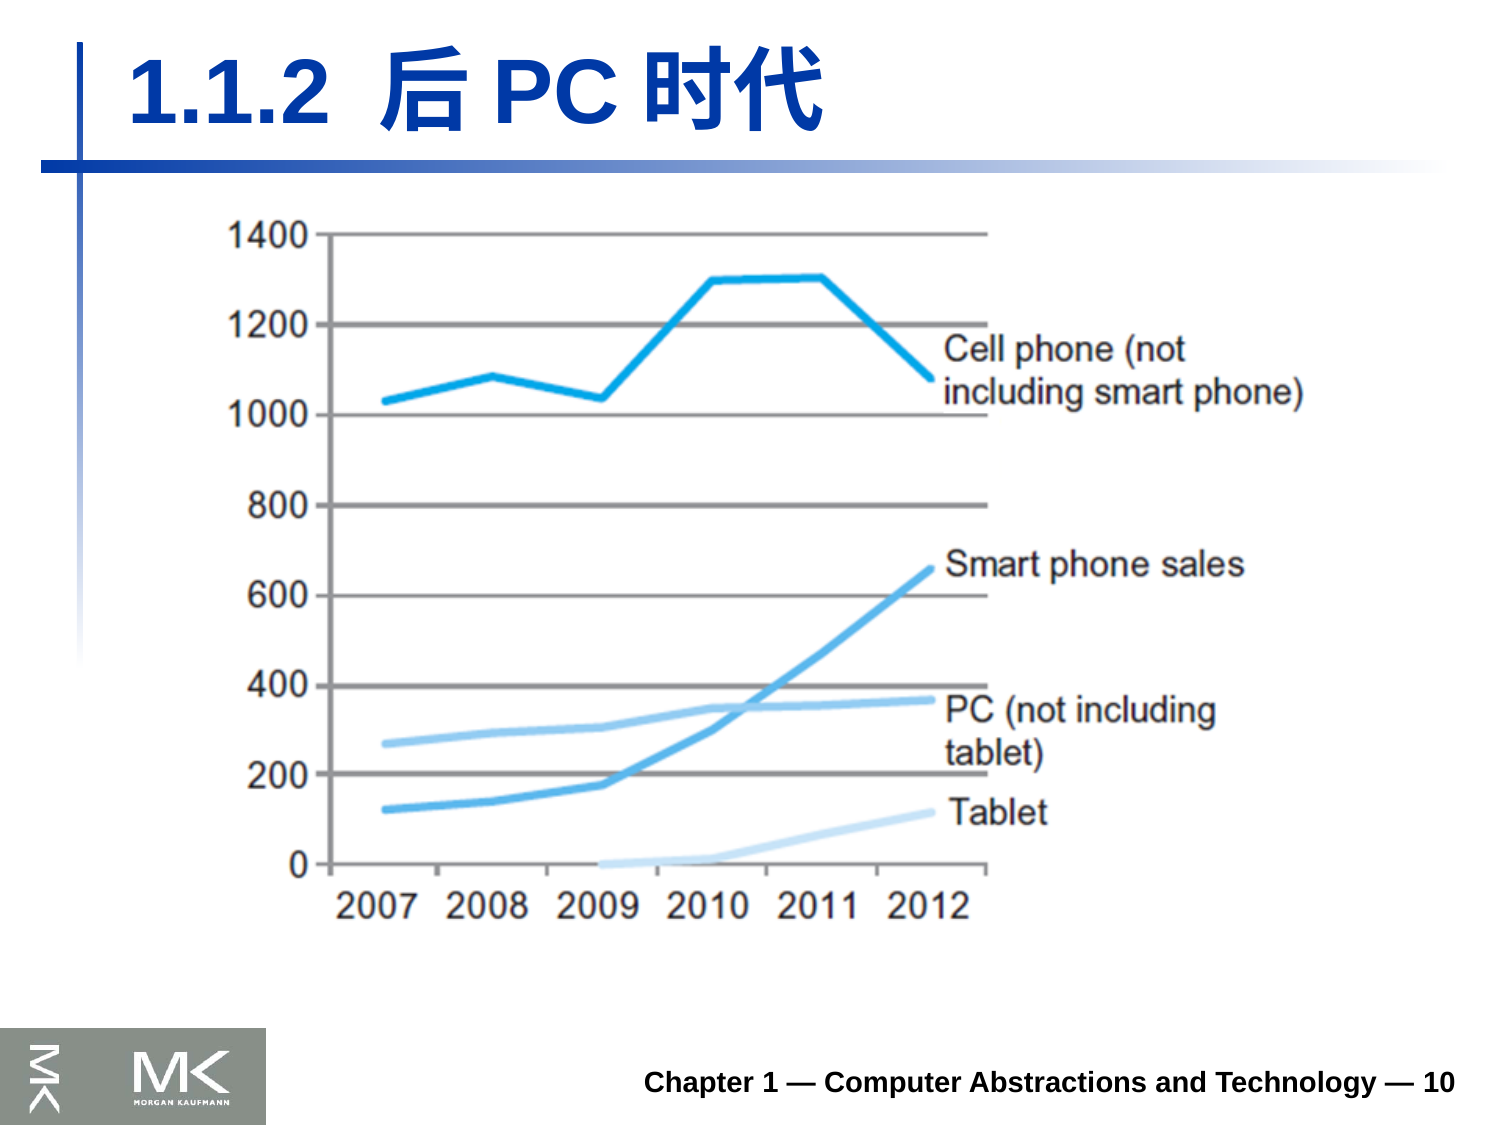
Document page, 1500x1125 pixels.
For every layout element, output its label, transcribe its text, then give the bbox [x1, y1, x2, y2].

picture [218, 207, 1313, 931]
footer Chapter 1 — Computer Abstractions and Technology — 10 [277, 1046, 1471, 1106]
picture [0, 1028, 266, 1125]
title 1.1.2 后PC时代 [111, 0, 1468, 150]
